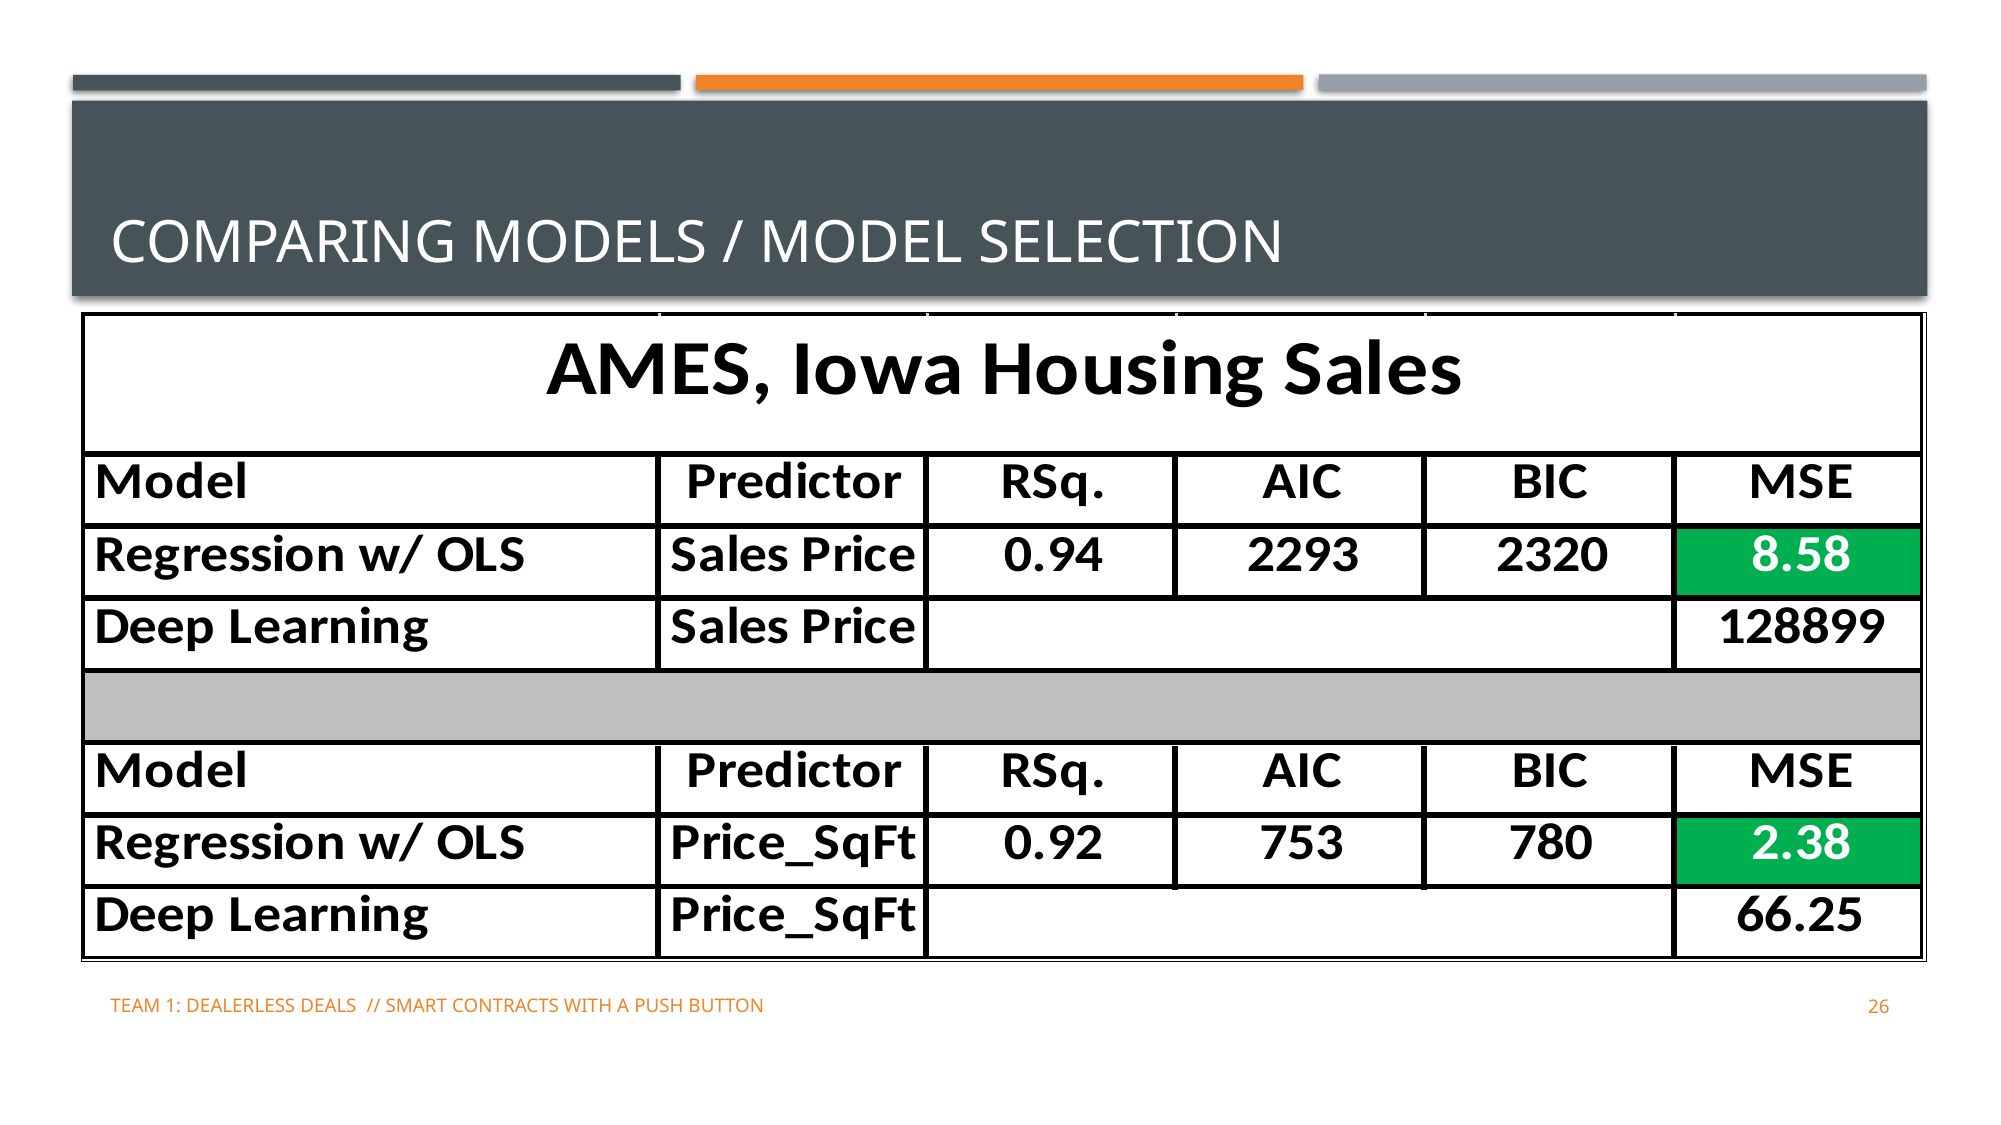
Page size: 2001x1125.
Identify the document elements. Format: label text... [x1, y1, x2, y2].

picture [81, 312, 1927, 963]
slide_number 26 [1732, 977, 1905, 1037]
footer TEAM 1: Dealerless Deals // Smart Contracts with a Push Button [95, 976, 1230, 1037]
title Comparing models / model selection [95, 115, 1905, 282]
